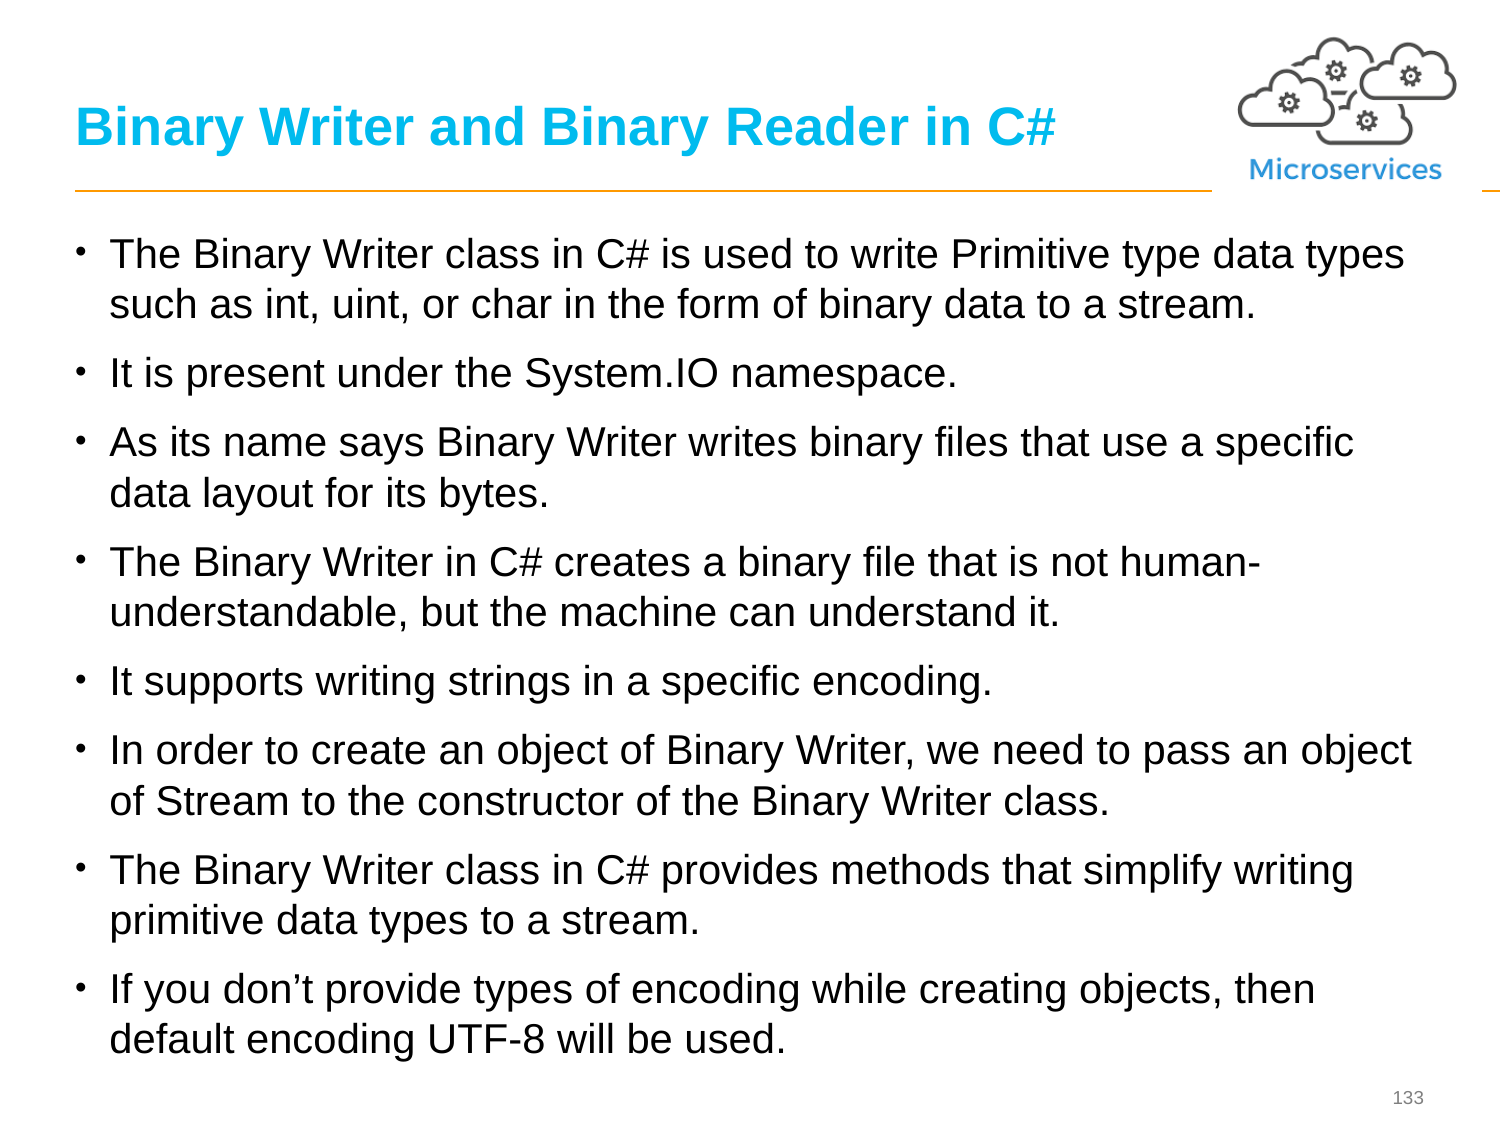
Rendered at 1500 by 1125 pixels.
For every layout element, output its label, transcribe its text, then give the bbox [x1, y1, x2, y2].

picture [1212, 1, 1482, 203]
title Binary Writer and Binary Reader in C# [75, 27, 1422, 157]
list The Binary Writer class in C# is used to write Primitive type data types such as int, uint, or char in the form of binary data to a stream. It is present under the System.IO namespace. As its name says Binary Writer writes binary files that use a specific data layout for its bytes. The Binary Writer in C# creates a binary file that is not human-understandable, but the machine can understand it. It supports writing strings in a specific encoding. In order to create an object of Binary Writer, we need to pass an object of Stream to the constructor of the Binary Writer class. The Binary Writer class in C# provides methods that simplify writing primitive data types to a stream. If you don’t provide types of encoding while creating objects, then default encoding UTF-8 will be used. [75, 226, 1425, 1075]
